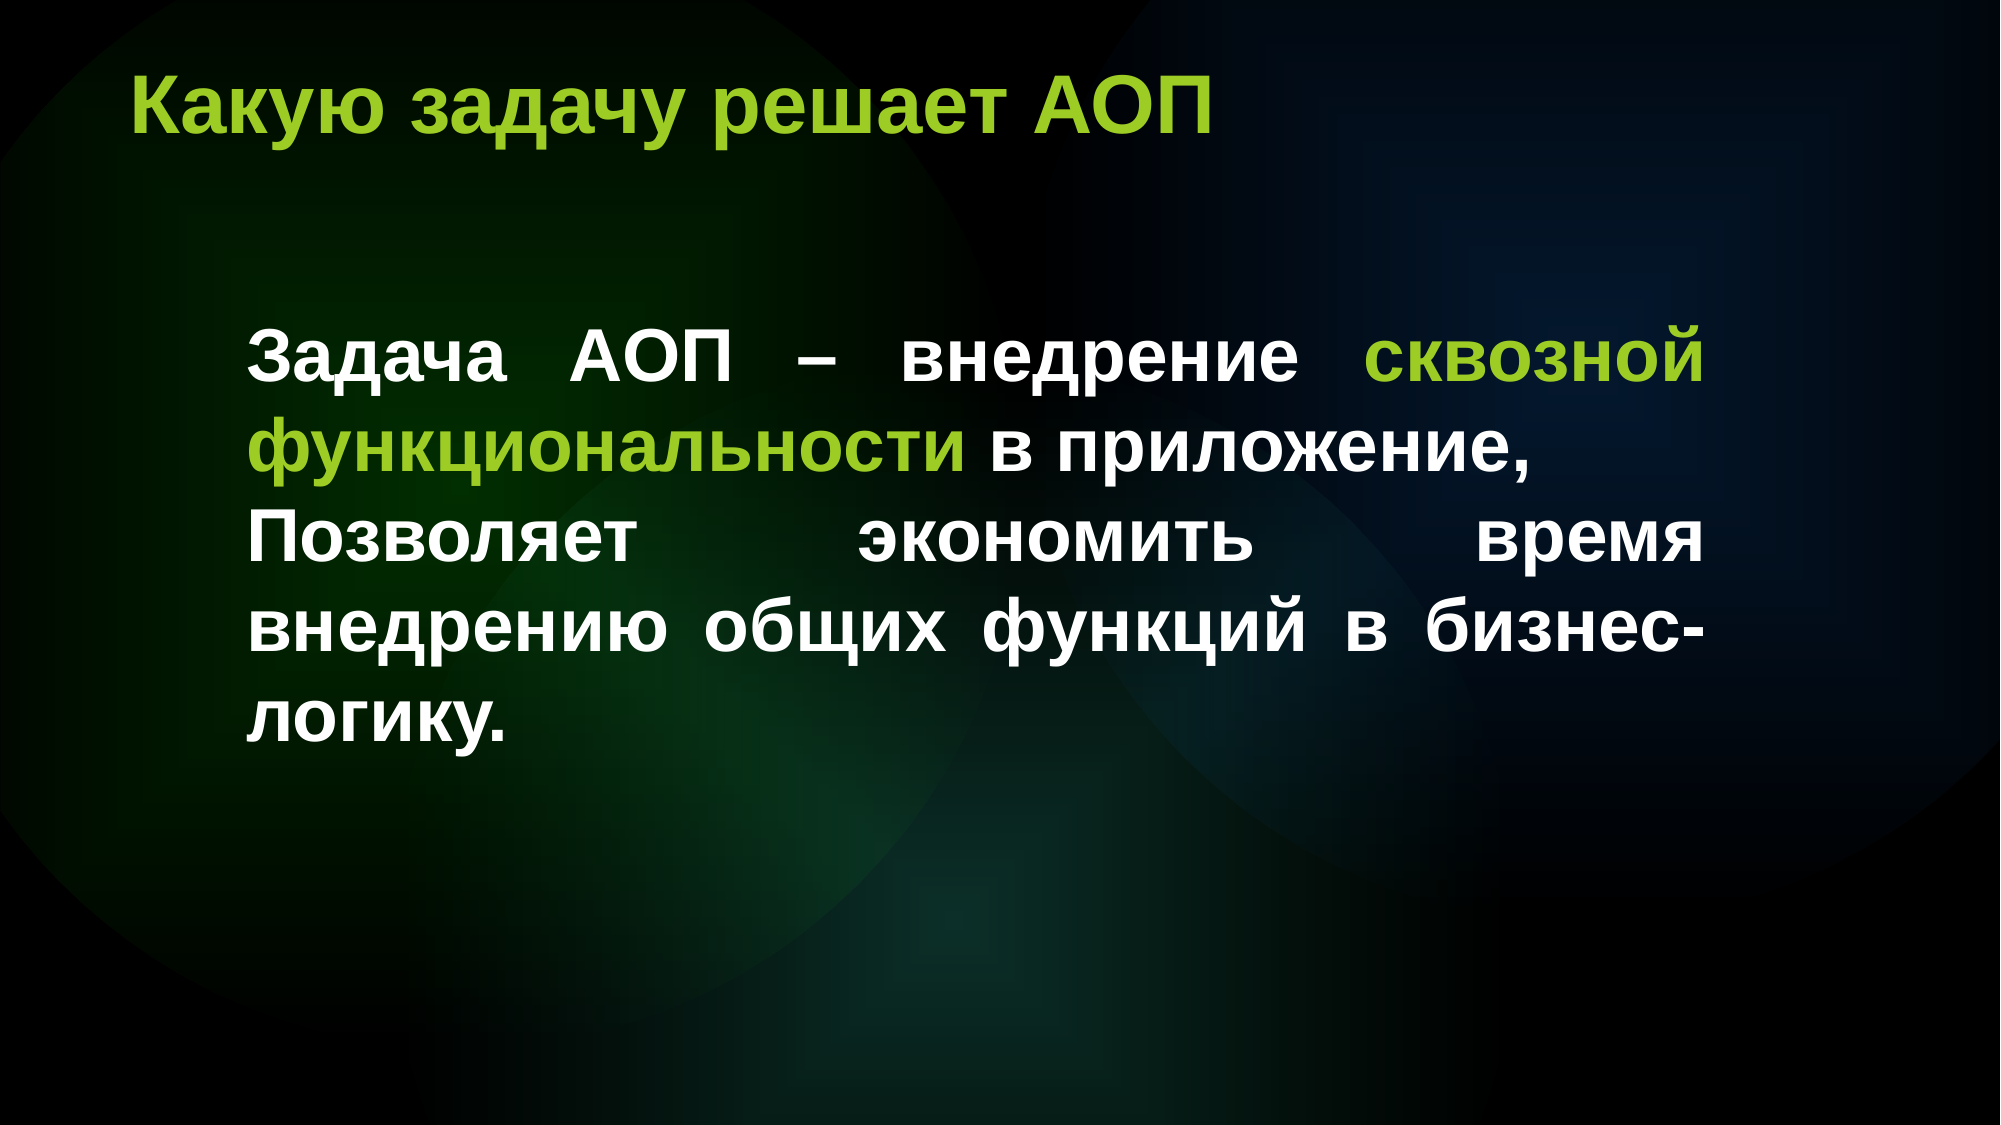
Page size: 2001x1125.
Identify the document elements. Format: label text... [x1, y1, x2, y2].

text_box Какую задачу решает АОП [125, 73, 1303, 153]
text_box Задача АОП – внедрение сквозной функциональности в приложение, Позволяет экономить время внедрению общих функций в бизнес-логику. [241, 302, 1711, 761]
